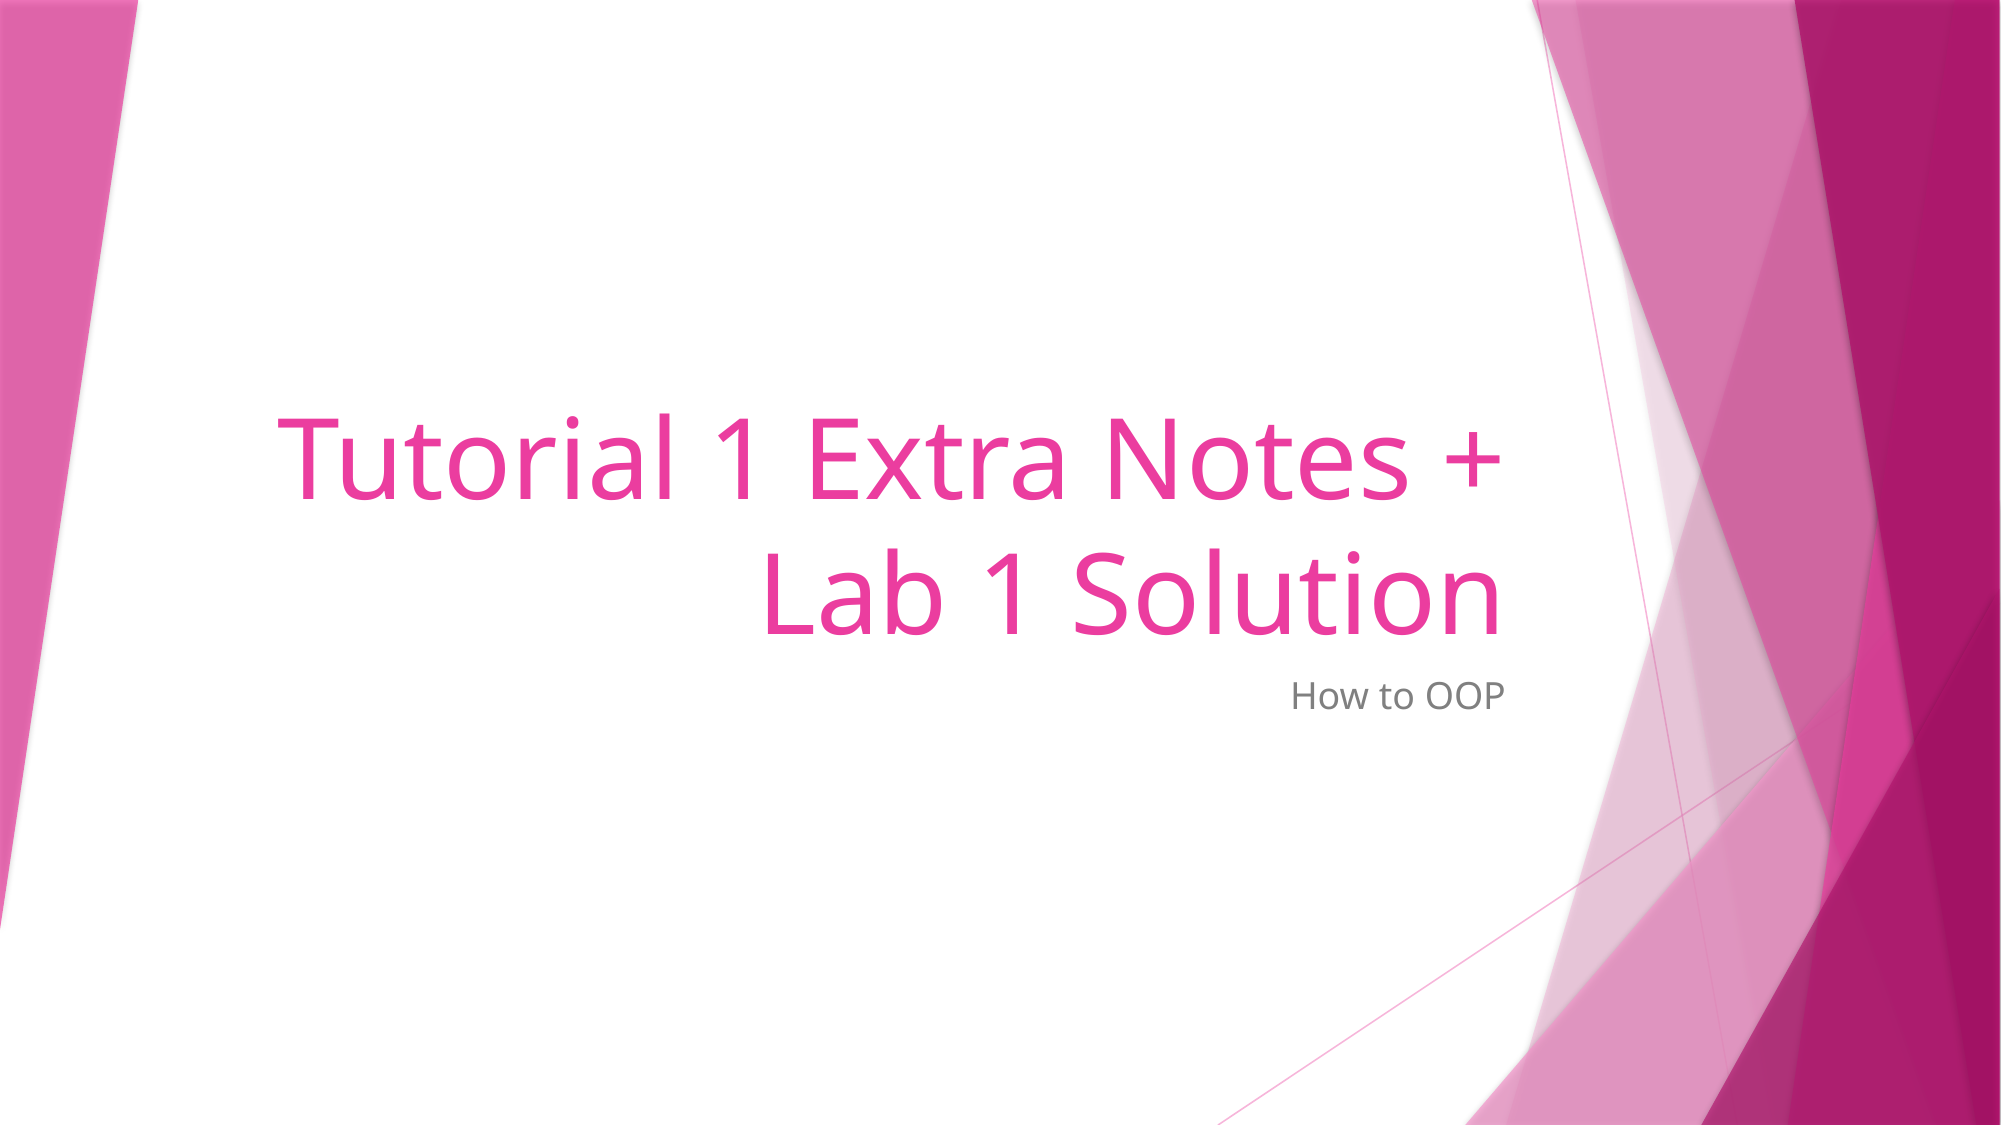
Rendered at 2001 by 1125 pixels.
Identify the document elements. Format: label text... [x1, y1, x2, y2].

title Tutorial 1 Extra Notes + Lab 1 Solution [247, 394, 1522, 664]
subtitle How to OOP [247, 664, 1522, 845]
